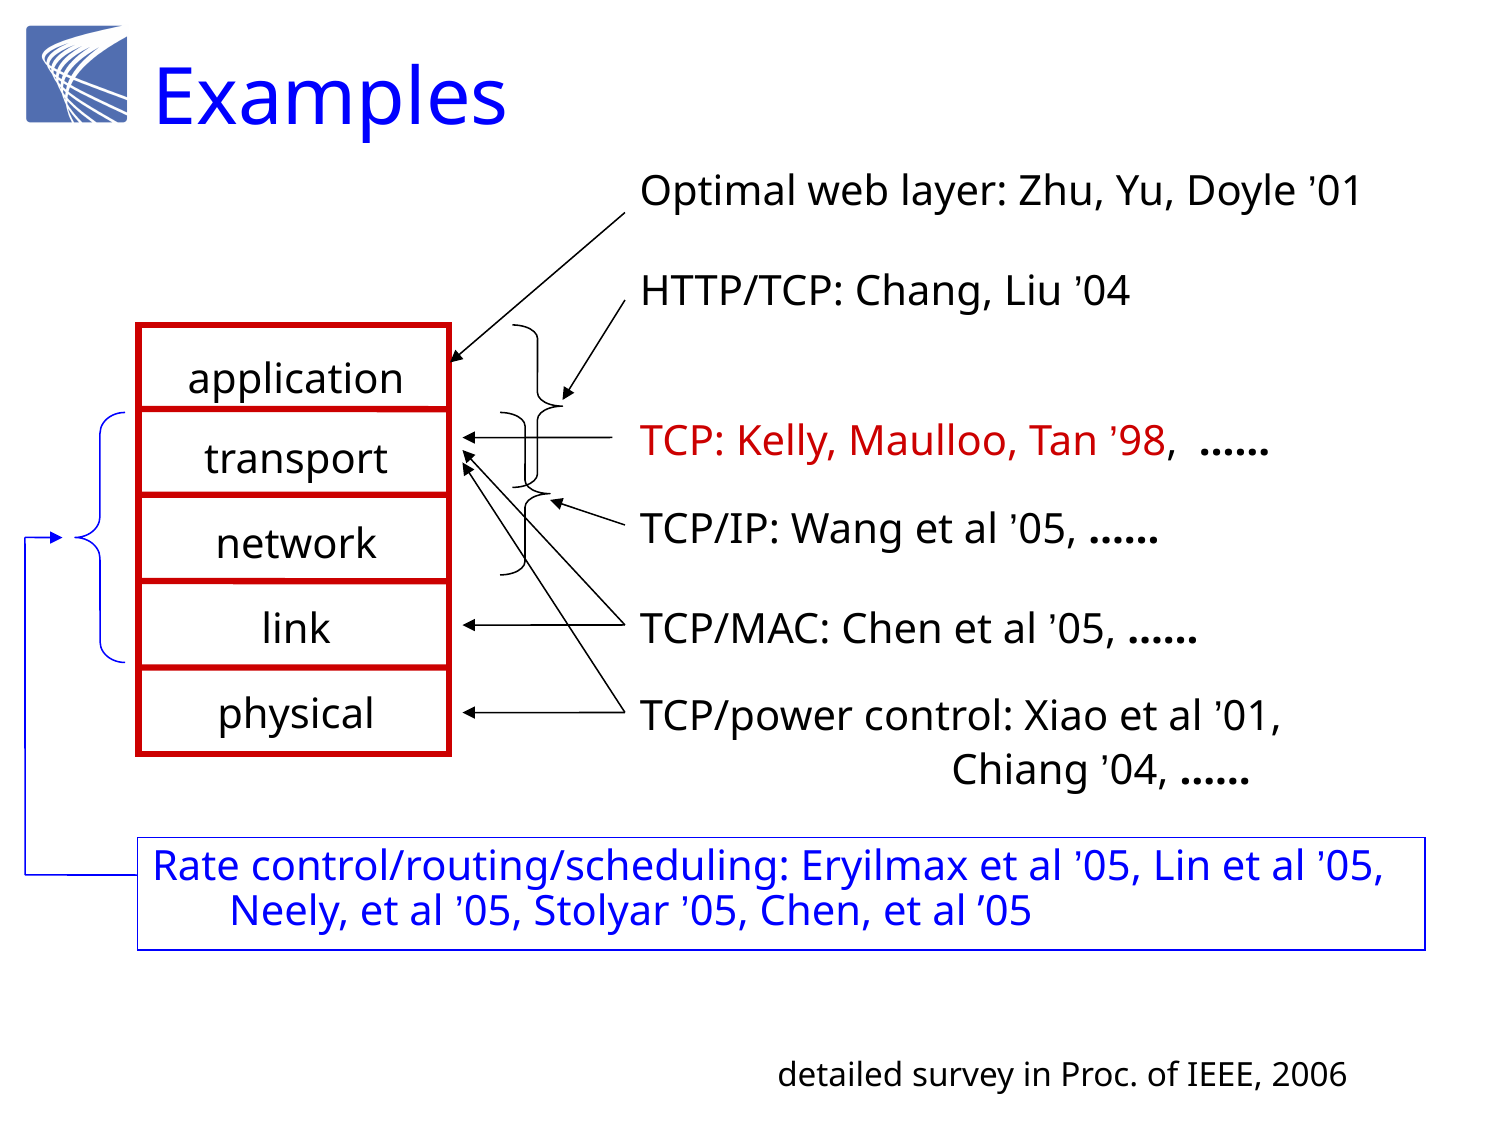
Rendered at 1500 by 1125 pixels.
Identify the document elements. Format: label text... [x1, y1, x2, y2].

text_box [500, 412, 551, 517]
picture [24, 24, 129, 124]
text_box [25, 531, 63, 544]
text_box [512, 324, 563, 437]
text_box [462, 462, 568, 624]
text_box Rate control/routing/scheduling: Eryilmax et al ’05, Lin et al ’05, Neely, et al ’05, Stolyar ’05, Chen, et al ’05 [137, 837, 1425, 950]
text_box [462, 706, 625, 719]
text_box TCP/MAC: Chen et al ’05, …… [624, 599, 1425, 675]
text_box TCP/power control: Xiao et al ’01, Chiang ’04, …… [624, 687, 1425, 763]
text_box [462, 618, 625, 632]
text_box [462, 450, 626, 625]
title Examples [137, 37, 1463, 175]
text_box [500, 492, 526, 558]
text_box [549, 498, 626, 526]
text_box [562, 299, 626, 400]
text_box [462, 431, 500, 444]
text_box [75, 412, 126, 663]
text_box [453, 212, 626, 362]
text_box HTTP/TCP: Chang, Liu ’04 [624, 262, 1275, 338]
text_box [526, 438, 538, 485]
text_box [137, 324, 450, 755]
text_box detailed survey in Proc. of IEEE, 2006 [762, 1049, 1438, 1125]
text_box [500, 522, 526, 575]
text_box Optimal web layer: Zhu, Yu, Doyle ’01 [624, 175, 1463, 238]
text_box TCP/IP: Wang et al ’05, …… [624, 499, 1425, 575]
text_box TCP: Kelly, Maulloo, Tan ’98, …… [624, 412, 1425, 488]
